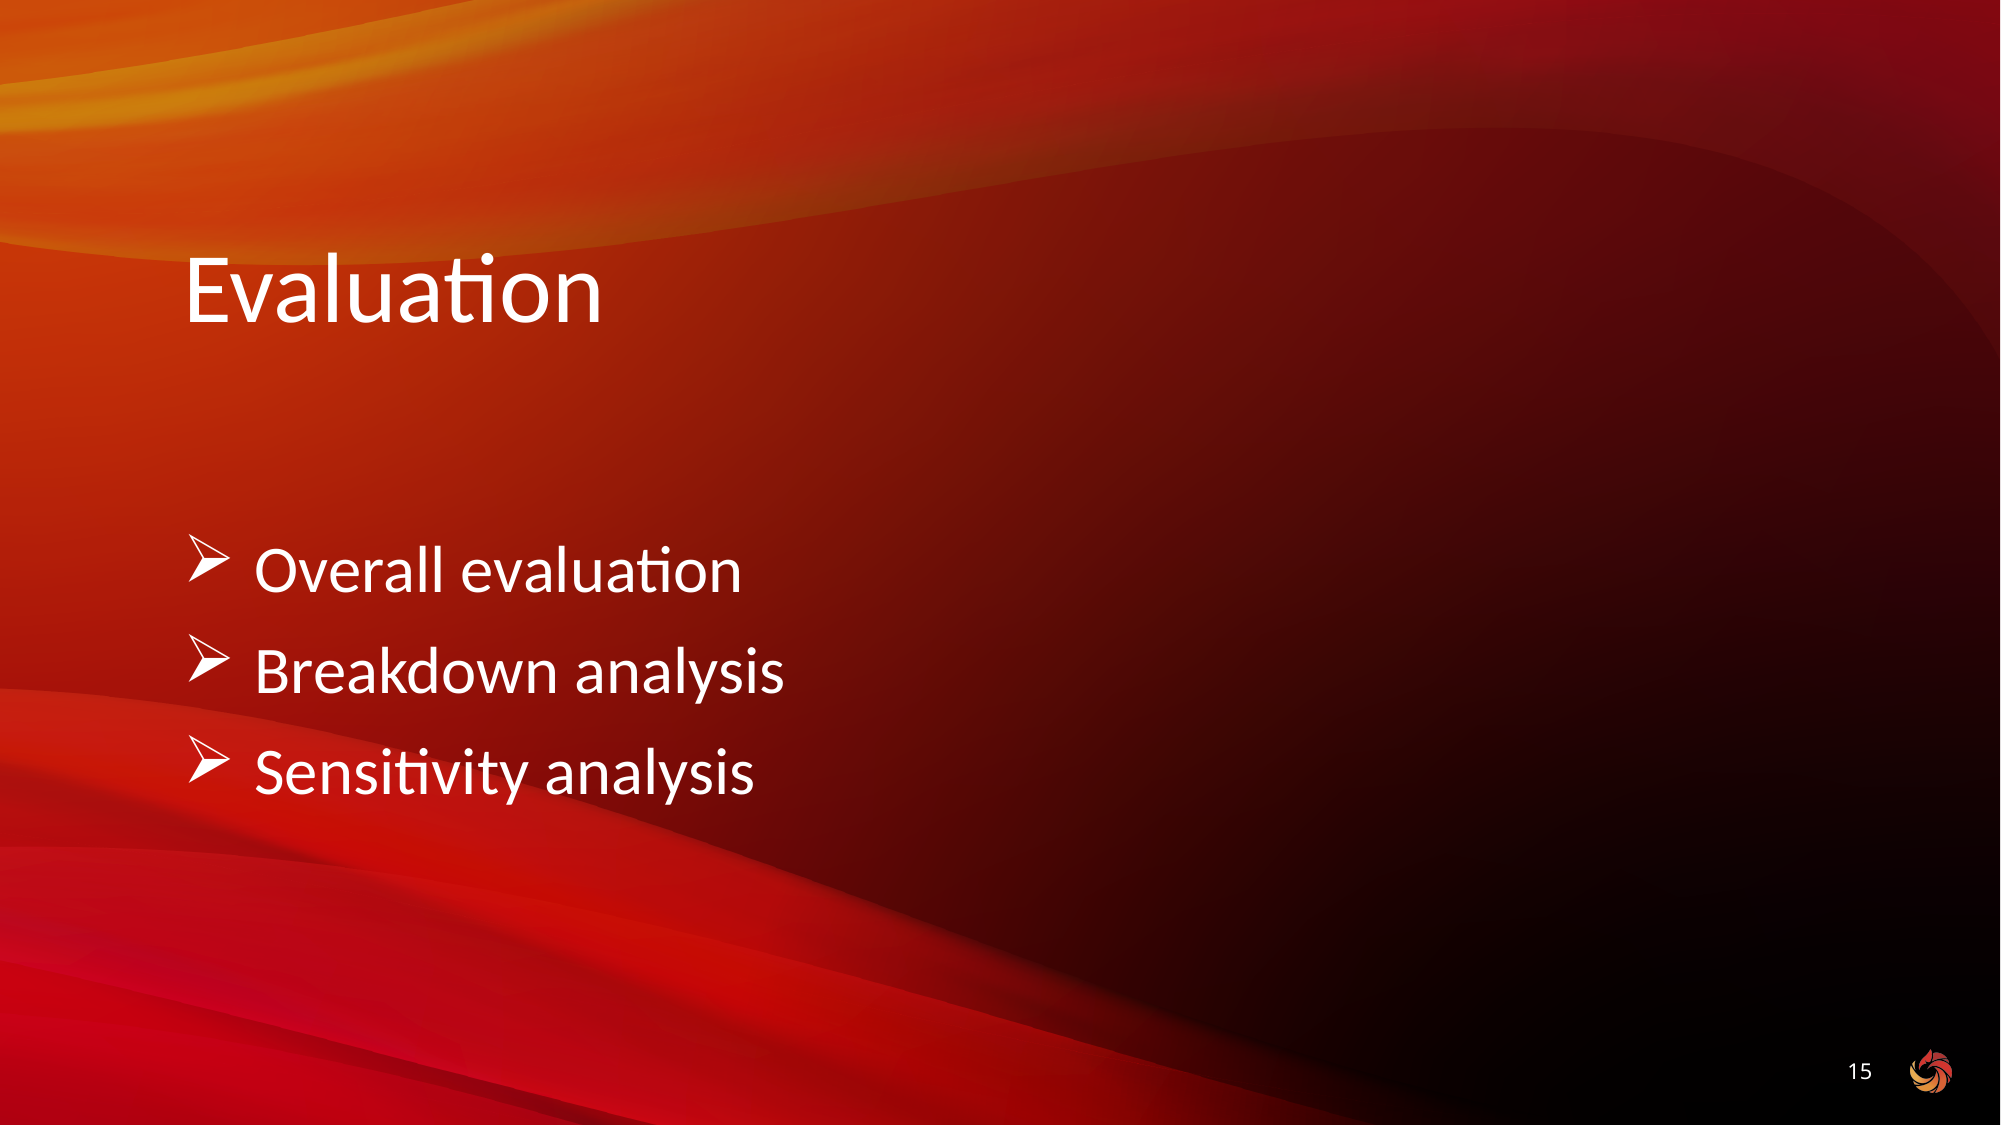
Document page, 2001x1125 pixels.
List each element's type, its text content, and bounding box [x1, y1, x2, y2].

list Overall evaluation Breakdown analysis Sensitivity analysis [168, 518, 1834, 891]
title Evaluation [168, 165, 1834, 416]
picture [0, 0, 2001, 1125]
